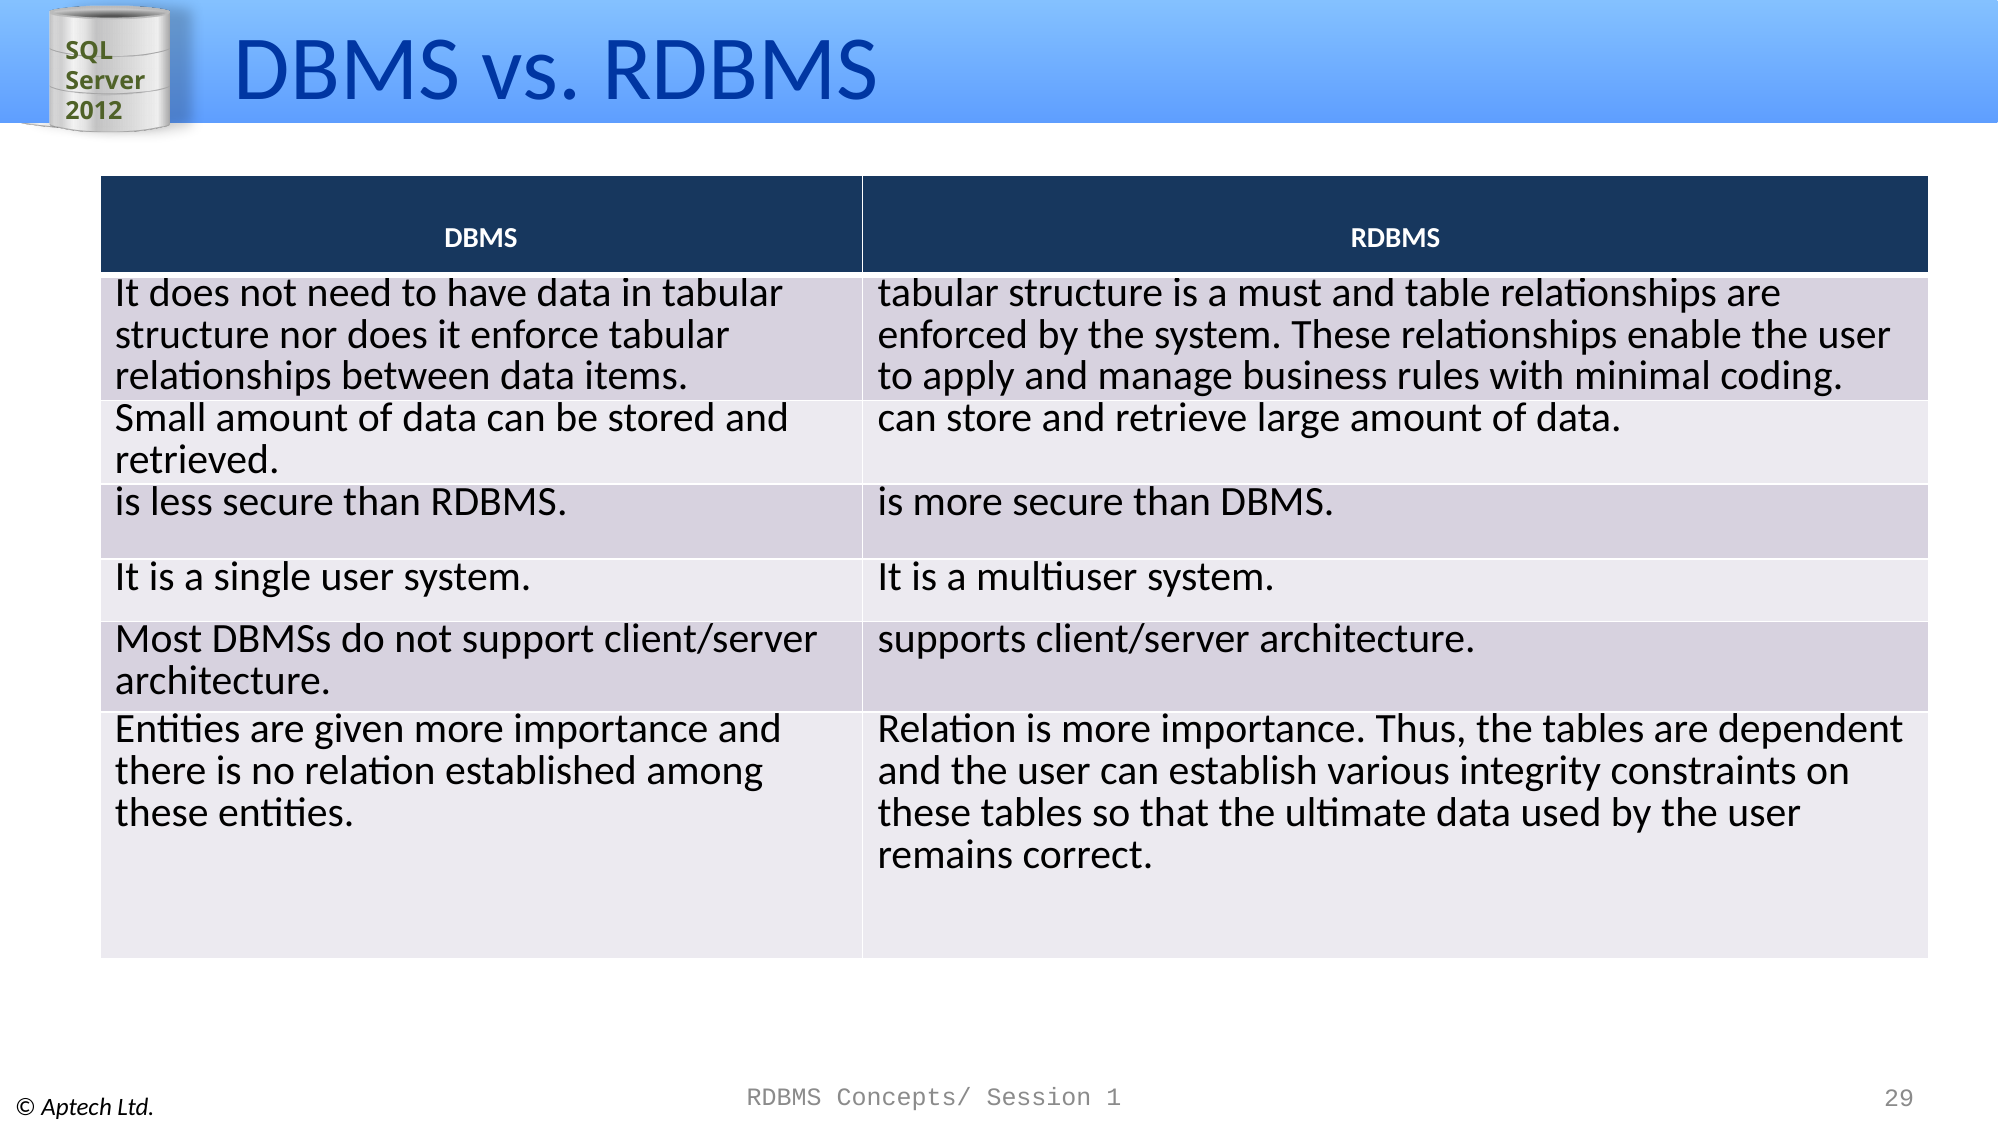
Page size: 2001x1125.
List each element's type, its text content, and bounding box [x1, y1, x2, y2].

table_cell can store and retrieve large amount of data. [863, 401, 1928, 483]
table_cell Most DBMSs do not support client/server architecture. [101, 622, 862, 711]
table_header DBMS [101, 176, 862, 272]
slide_number 29 [1462, 1070, 1930, 1125]
footer RDBMS Concepts/ Session 1 [624, 1069, 1259, 1125]
table_cell supports client/server architecture. [863, 622, 1928, 711]
table_cell Entities are given more importance and there is no relation established among these entities. [101, 713, 862, 958]
title DBMS vs. RDBMS [200, 4, 1975, 123]
table_header RDBMS [863, 176, 1928, 272]
table_cell It is a multiuser system. [863, 560, 1928, 621]
table_cell Small amount of data can be stored and retrieved. [101, 401, 862, 483]
table_cell is more secure than DBMS. [863, 485, 1928, 558]
table_cell is less secure than RDBMS. [101, 485, 862, 558]
table_cell It is a single user system. [101, 560, 862, 621]
table_cell tabular structure is a must and table relationships are enforced by the system. These relationships enable the user to apply and manage business rules with minimal coding. [863, 278, 1928, 400]
table_cell It does not need to have data in tabular structure nor does it enforce tabular relationships between data items. [101, 278, 862, 400]
table_cell Relation is more importance. Thus, the tables are dependent and the user can establish various integrity constraints on these tables so that the ultimate data used by the user remains correct. [863, 713, 1928, 958]
picture [8, 0, 175, 150]
